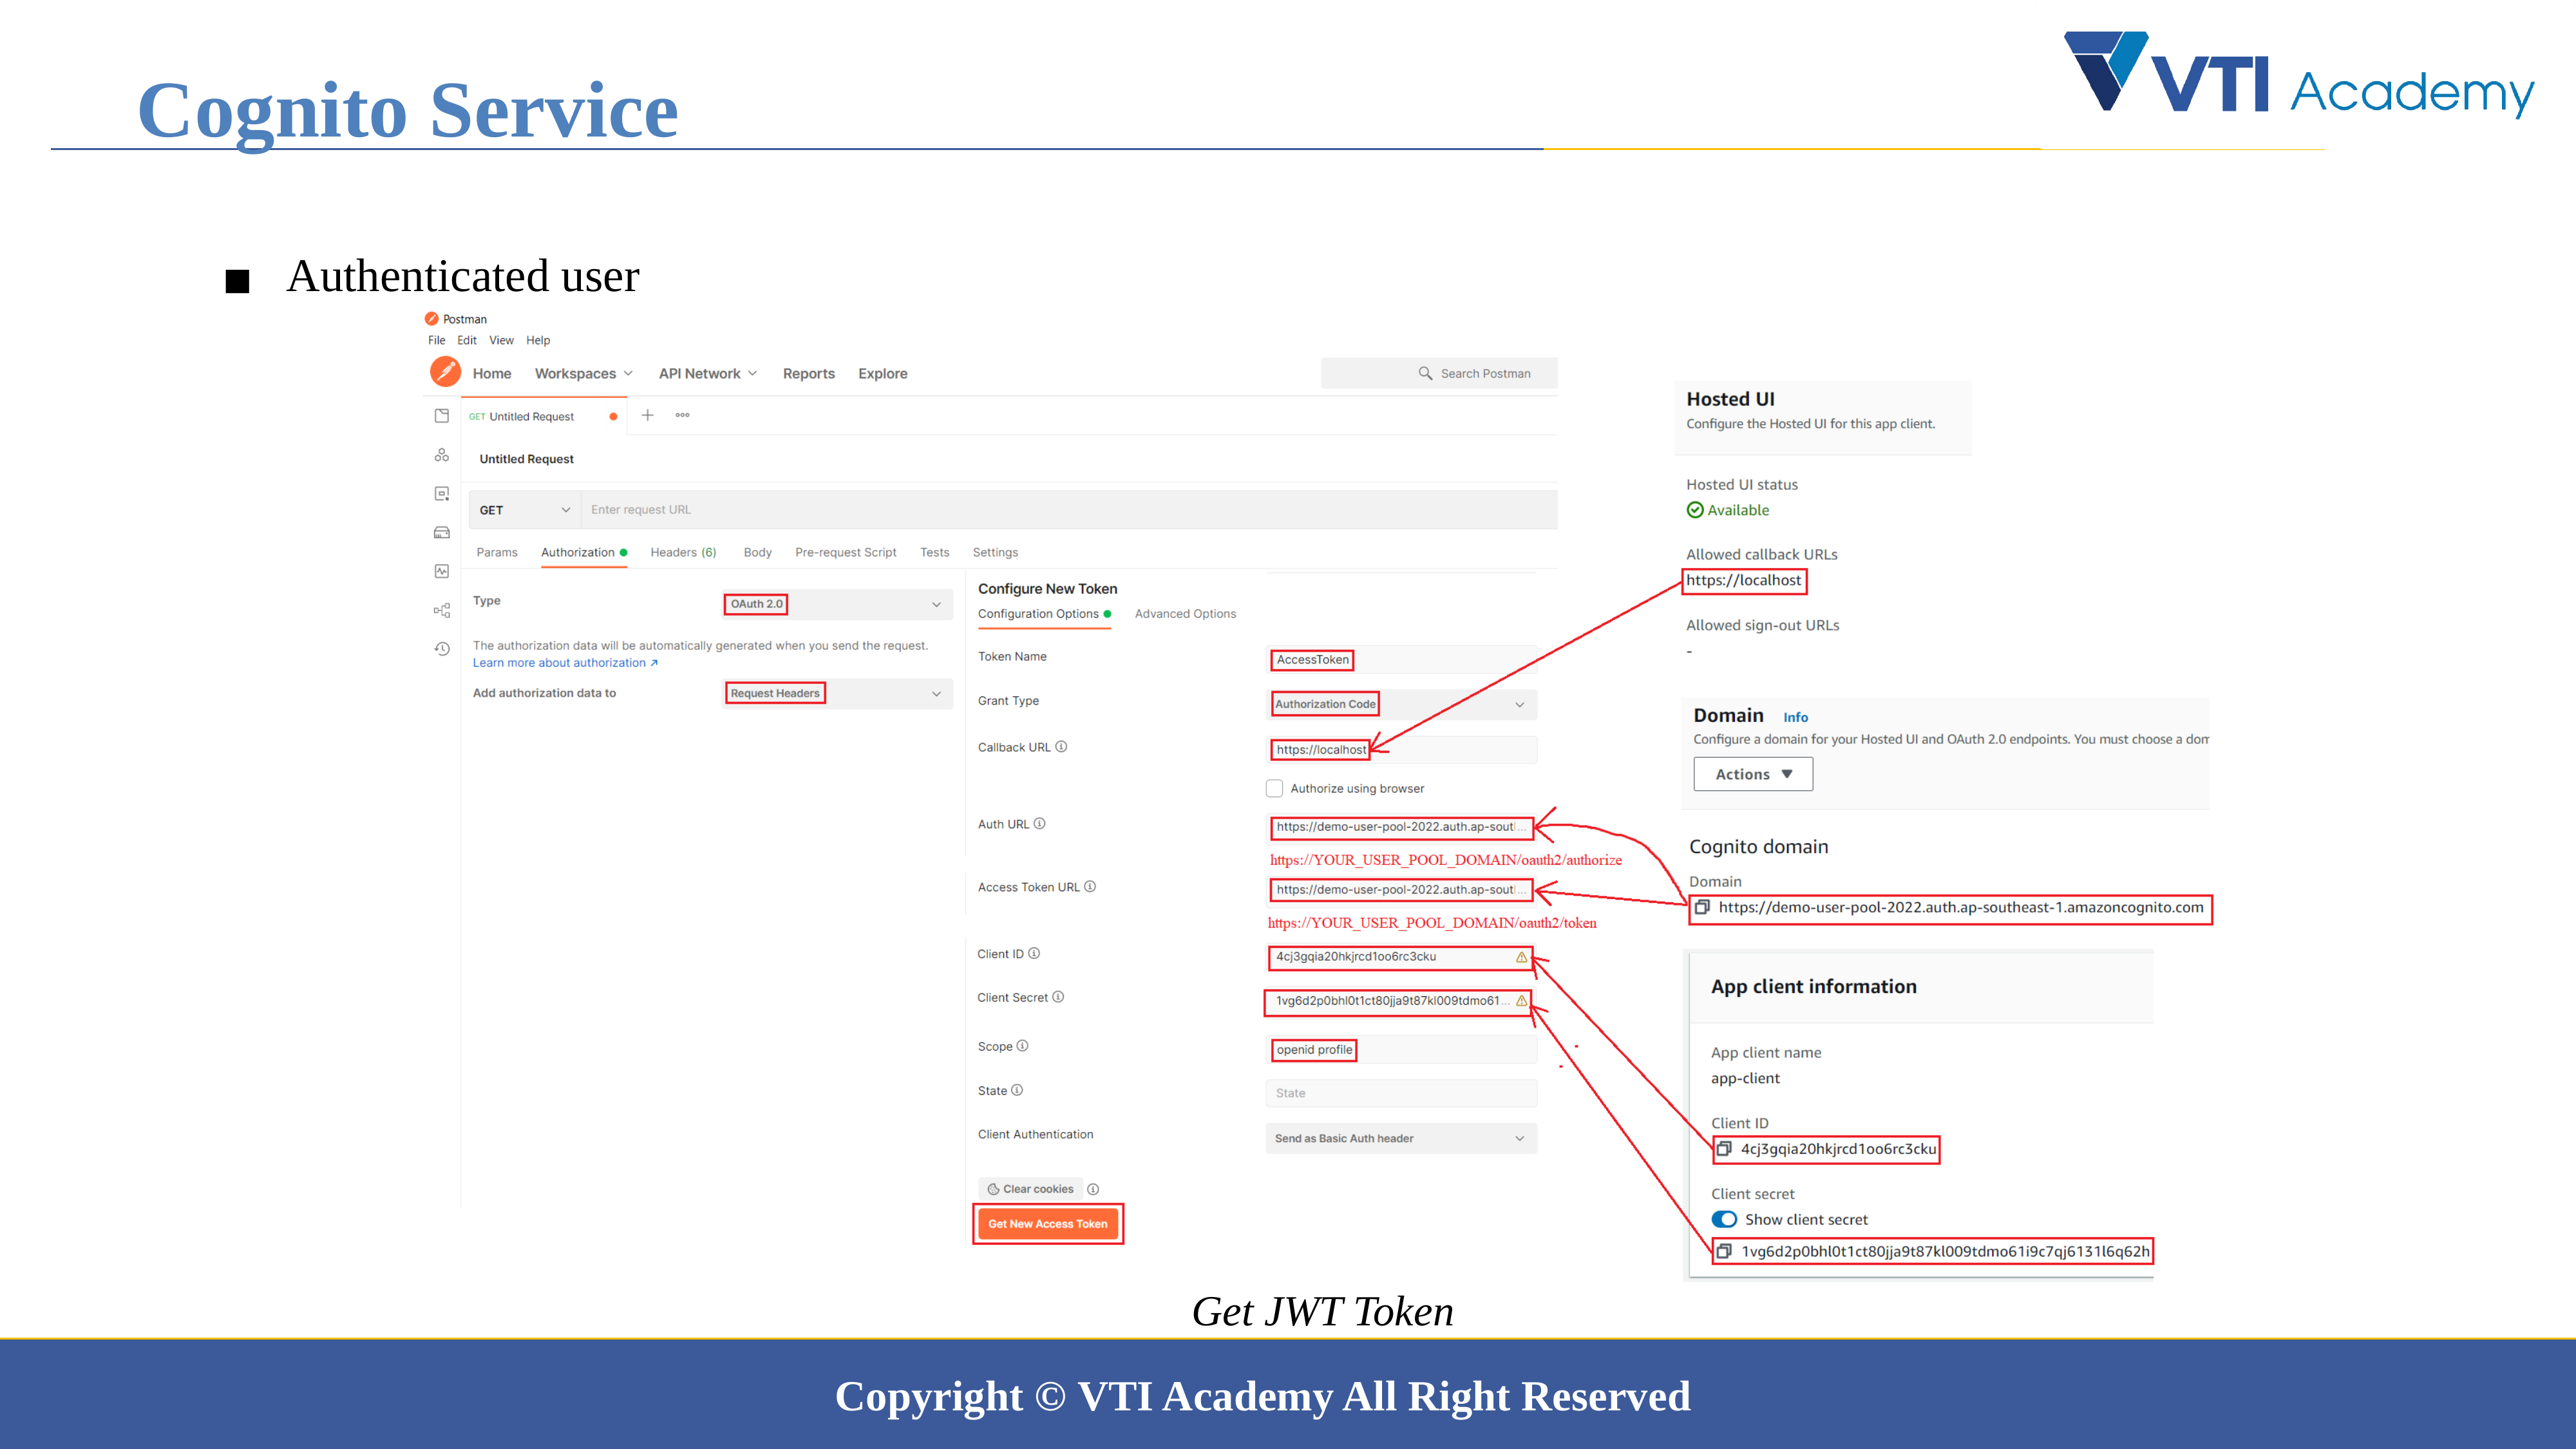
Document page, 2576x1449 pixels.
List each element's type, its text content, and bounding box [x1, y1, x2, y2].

picture [422, 308, 2224, 1283]
text_box Get JWT Token [1162, 1288, 1485, 1340]
text_box Authenticated user [118, 240, 1134, 345]
text_box Cognito Service [126, 60, 1116, 149]
picture [2034, 0, 2576, 149]
